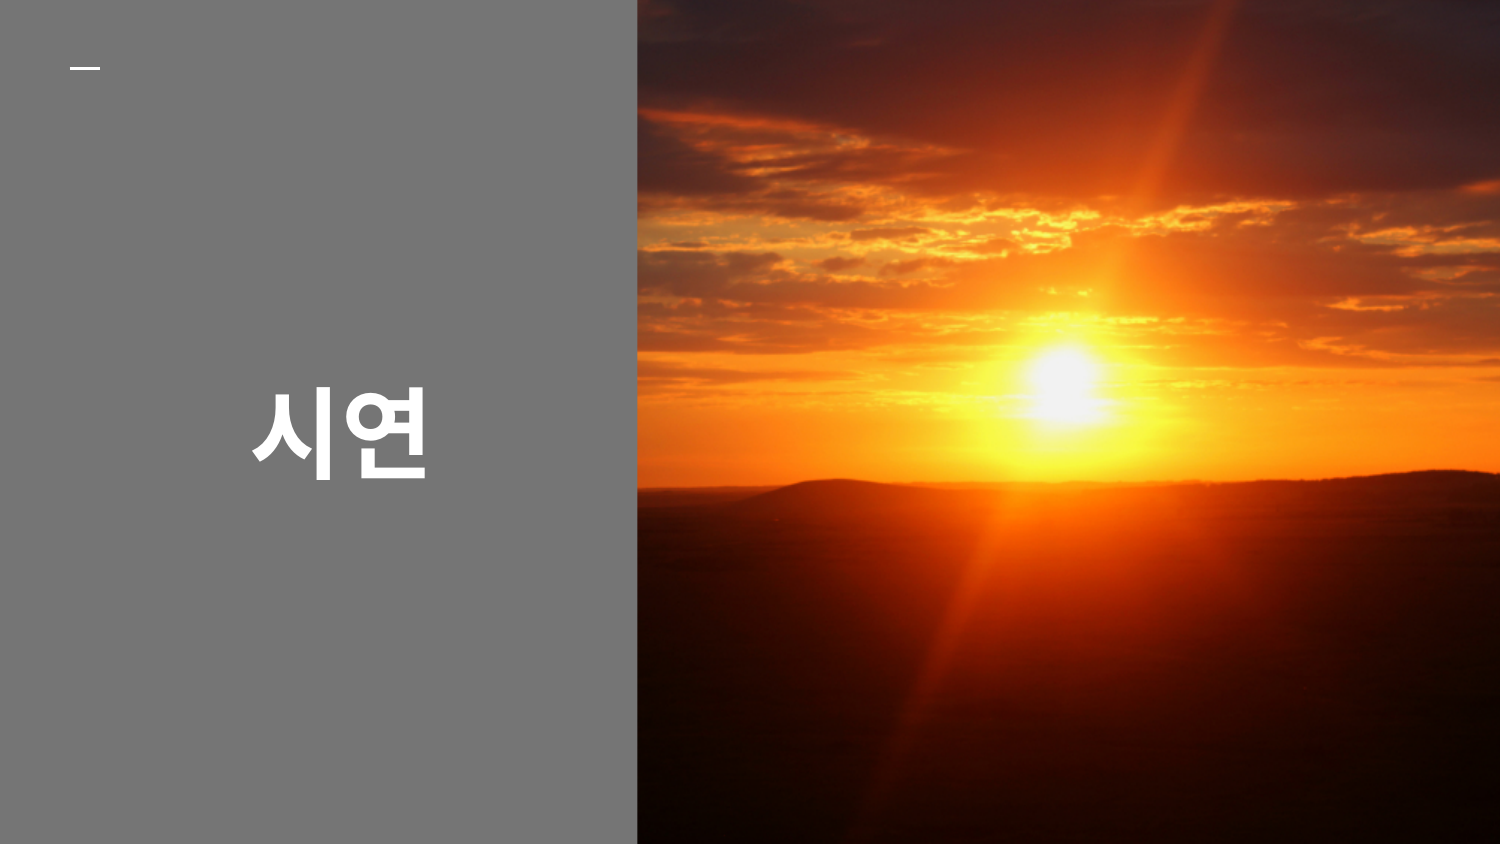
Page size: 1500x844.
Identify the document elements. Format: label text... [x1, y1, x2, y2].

picture [636, 0, 1500, 844]
title 시연 [46, 116, 631, 746]
